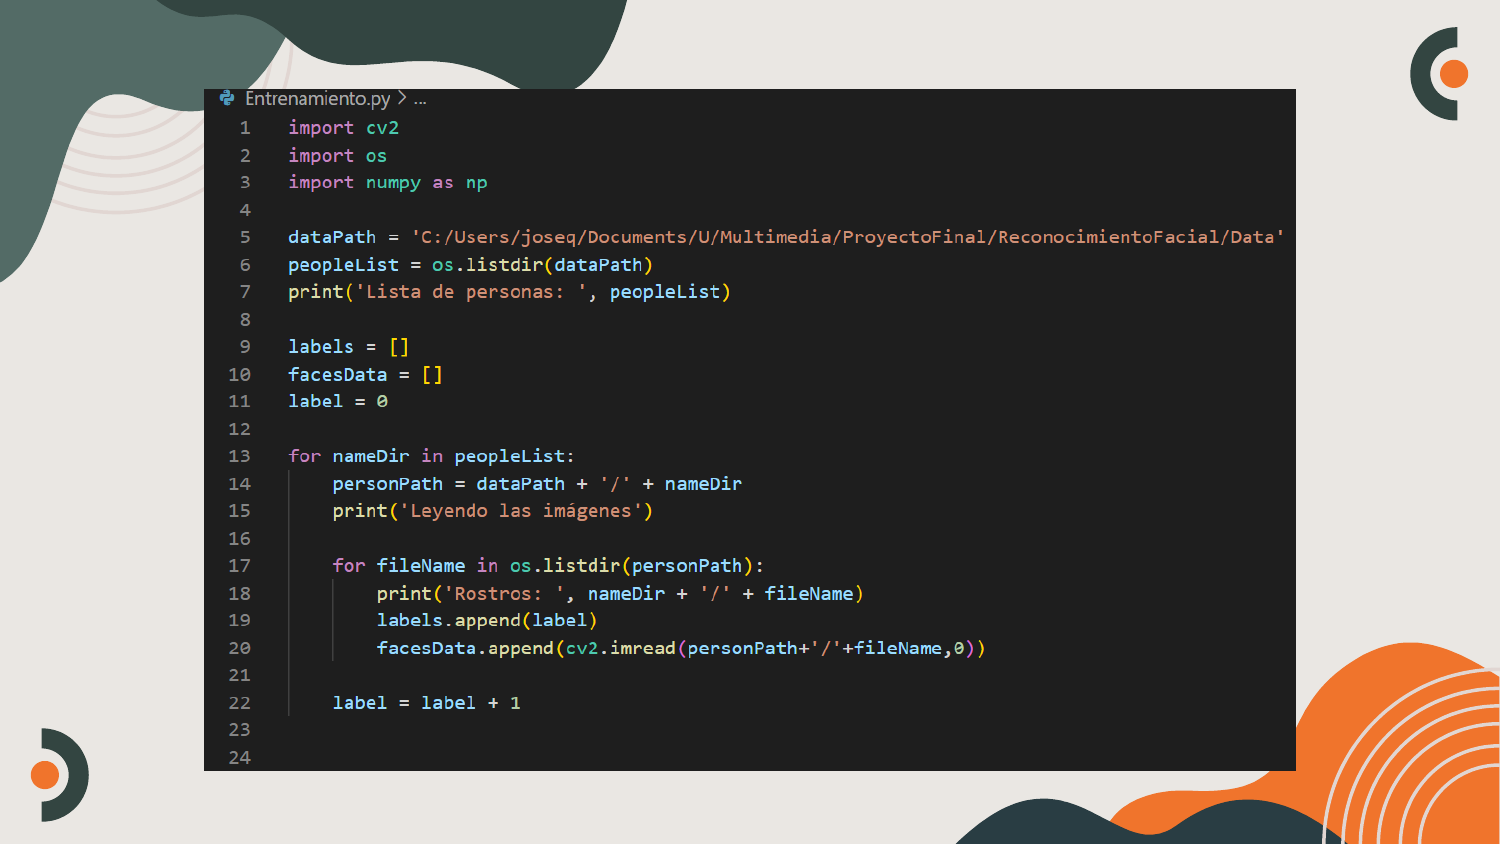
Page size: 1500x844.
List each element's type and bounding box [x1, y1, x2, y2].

picture [204, 89, 1296, 771]
